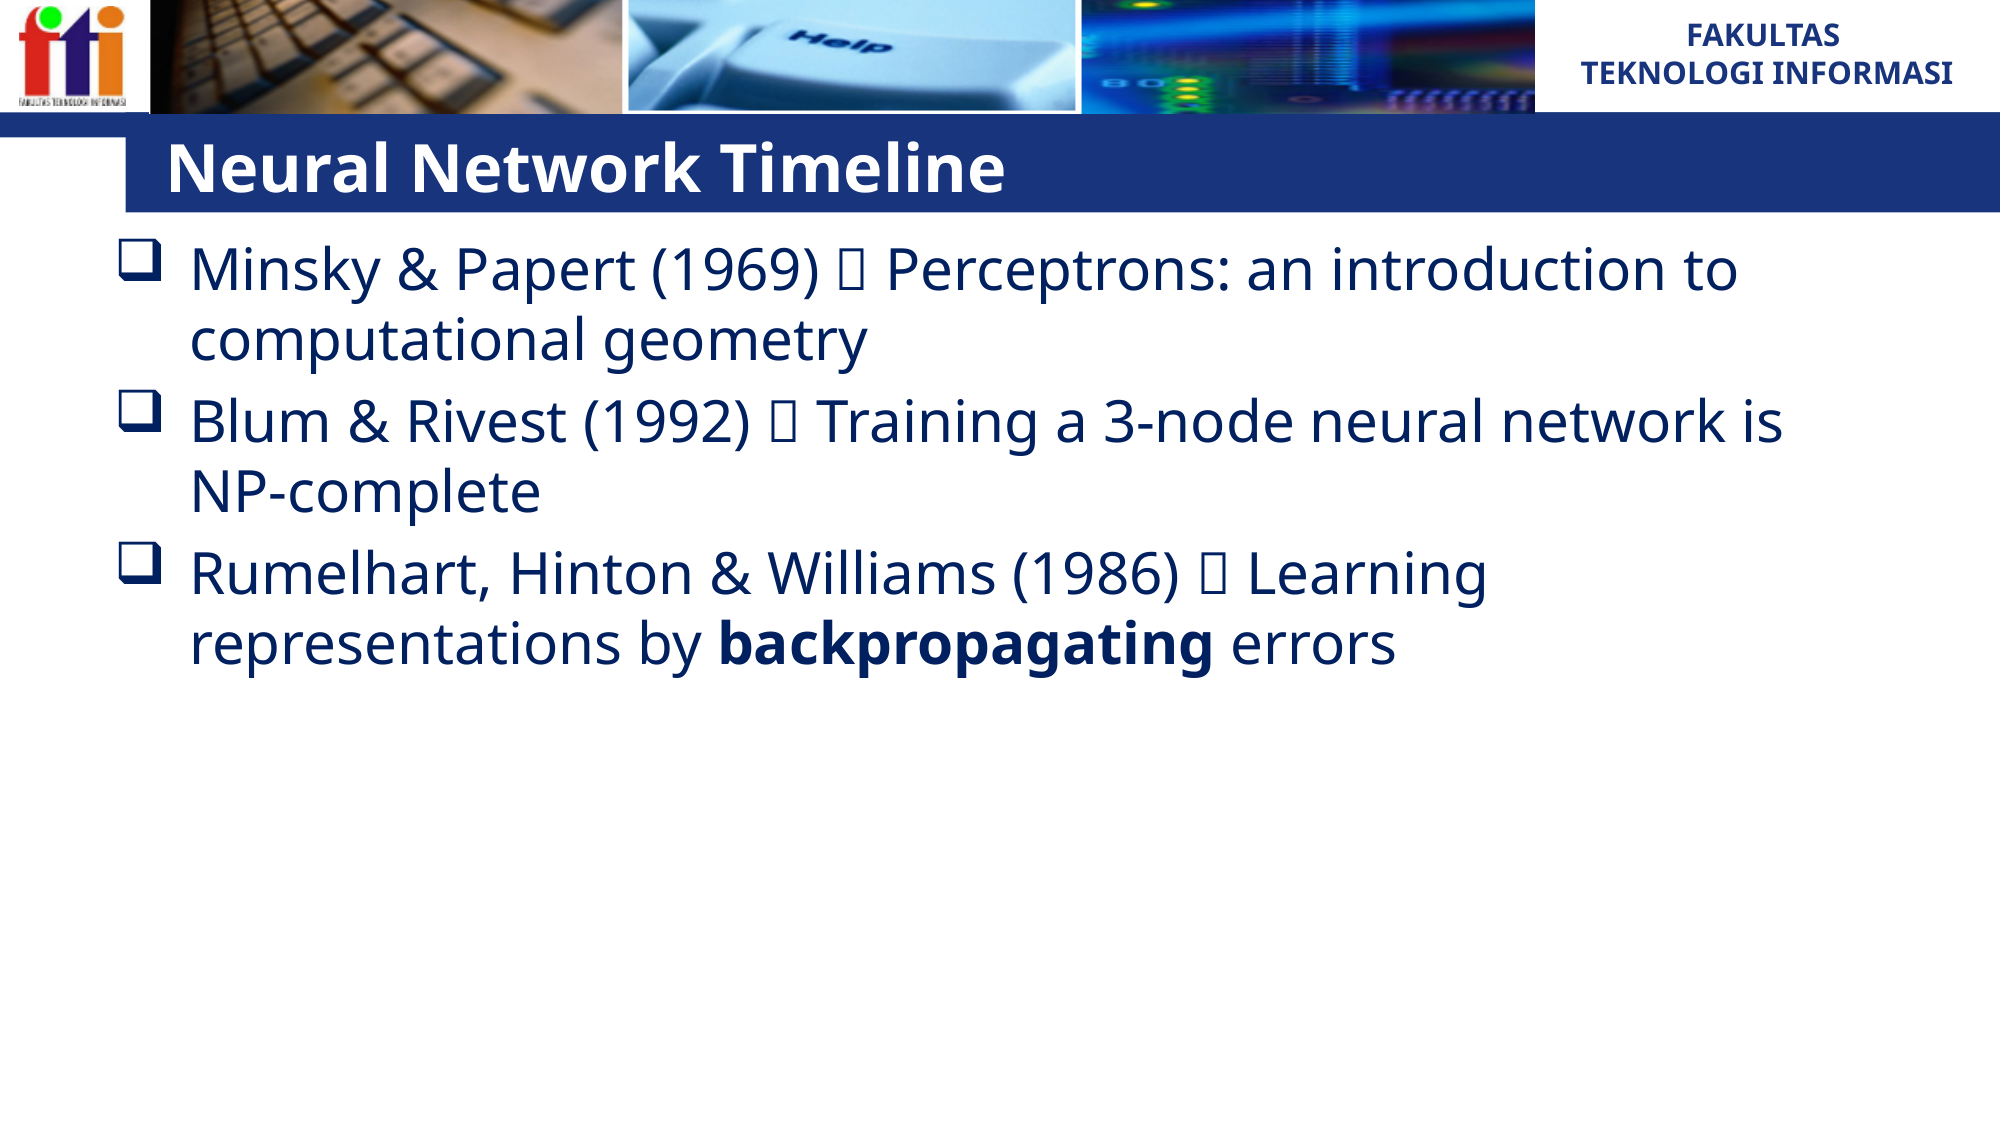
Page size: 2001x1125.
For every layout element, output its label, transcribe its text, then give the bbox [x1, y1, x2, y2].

picture [149, 0, 1535, 114]
picture [19, 6, 126, 106]
title Neural Network Timeline [149, 119, 1934, 213]
list Minsky & Papert (1969)  Perceptrons: an introduction to computational geometry Blum & Rivest (1992)  Training a 3-node neural network is NP-complete Rumelhart, Hinton & Williams (1986)  Learning representations by backpropagating errors [99, 224, 1901, 1038]
